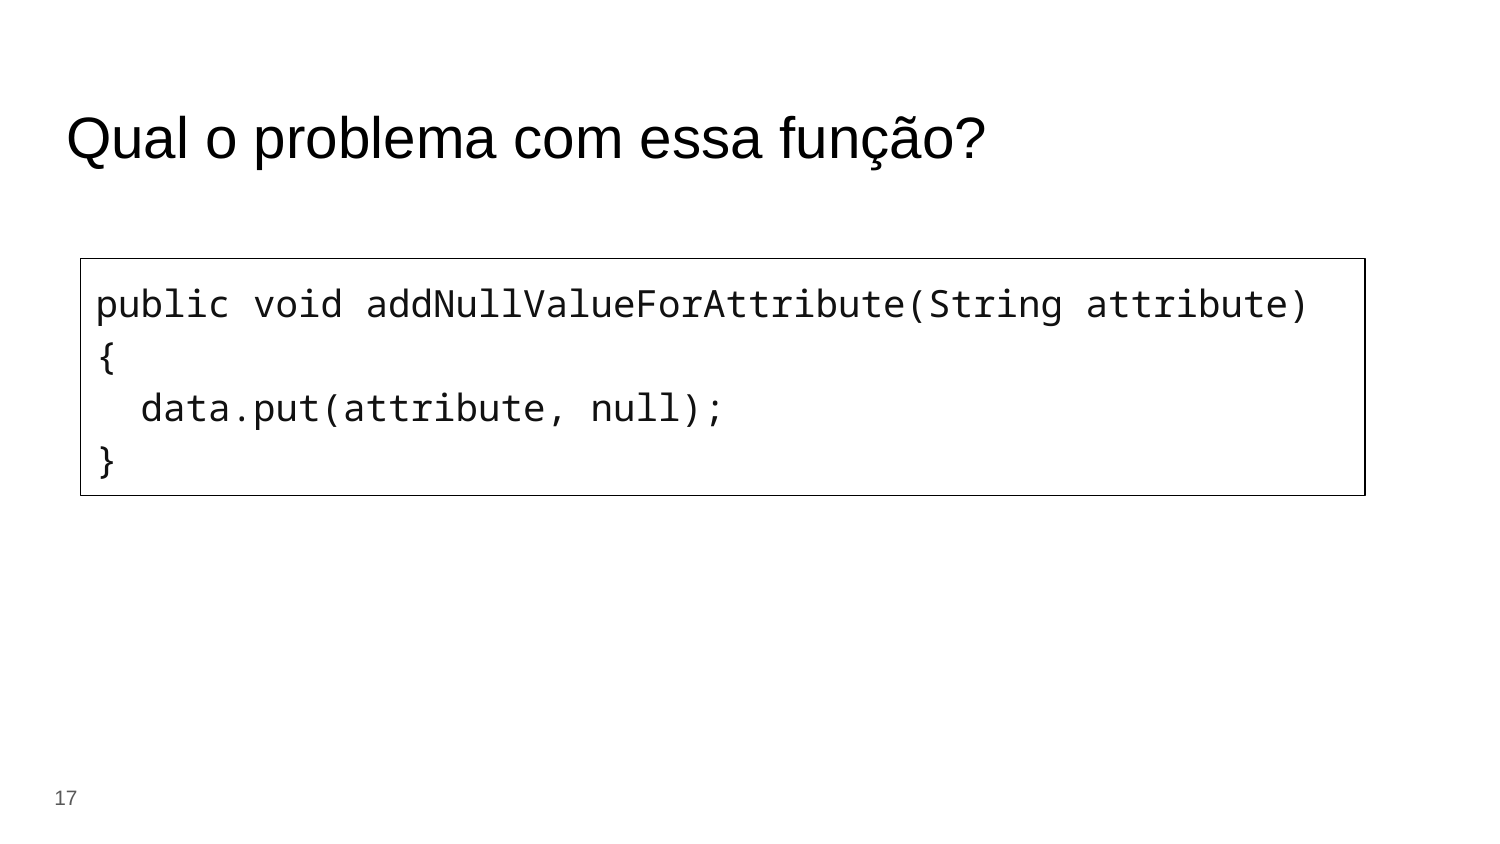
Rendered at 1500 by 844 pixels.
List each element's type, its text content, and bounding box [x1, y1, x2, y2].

title Qual o problema com essa função? [51, 85, 1449, 180]
text_box public void addNullValueForAttribute(String attribute) { data.put(attribute, null); } [80, 258, 1365, 496]
slide_number ‹#› [2, 764, 93, 830]
